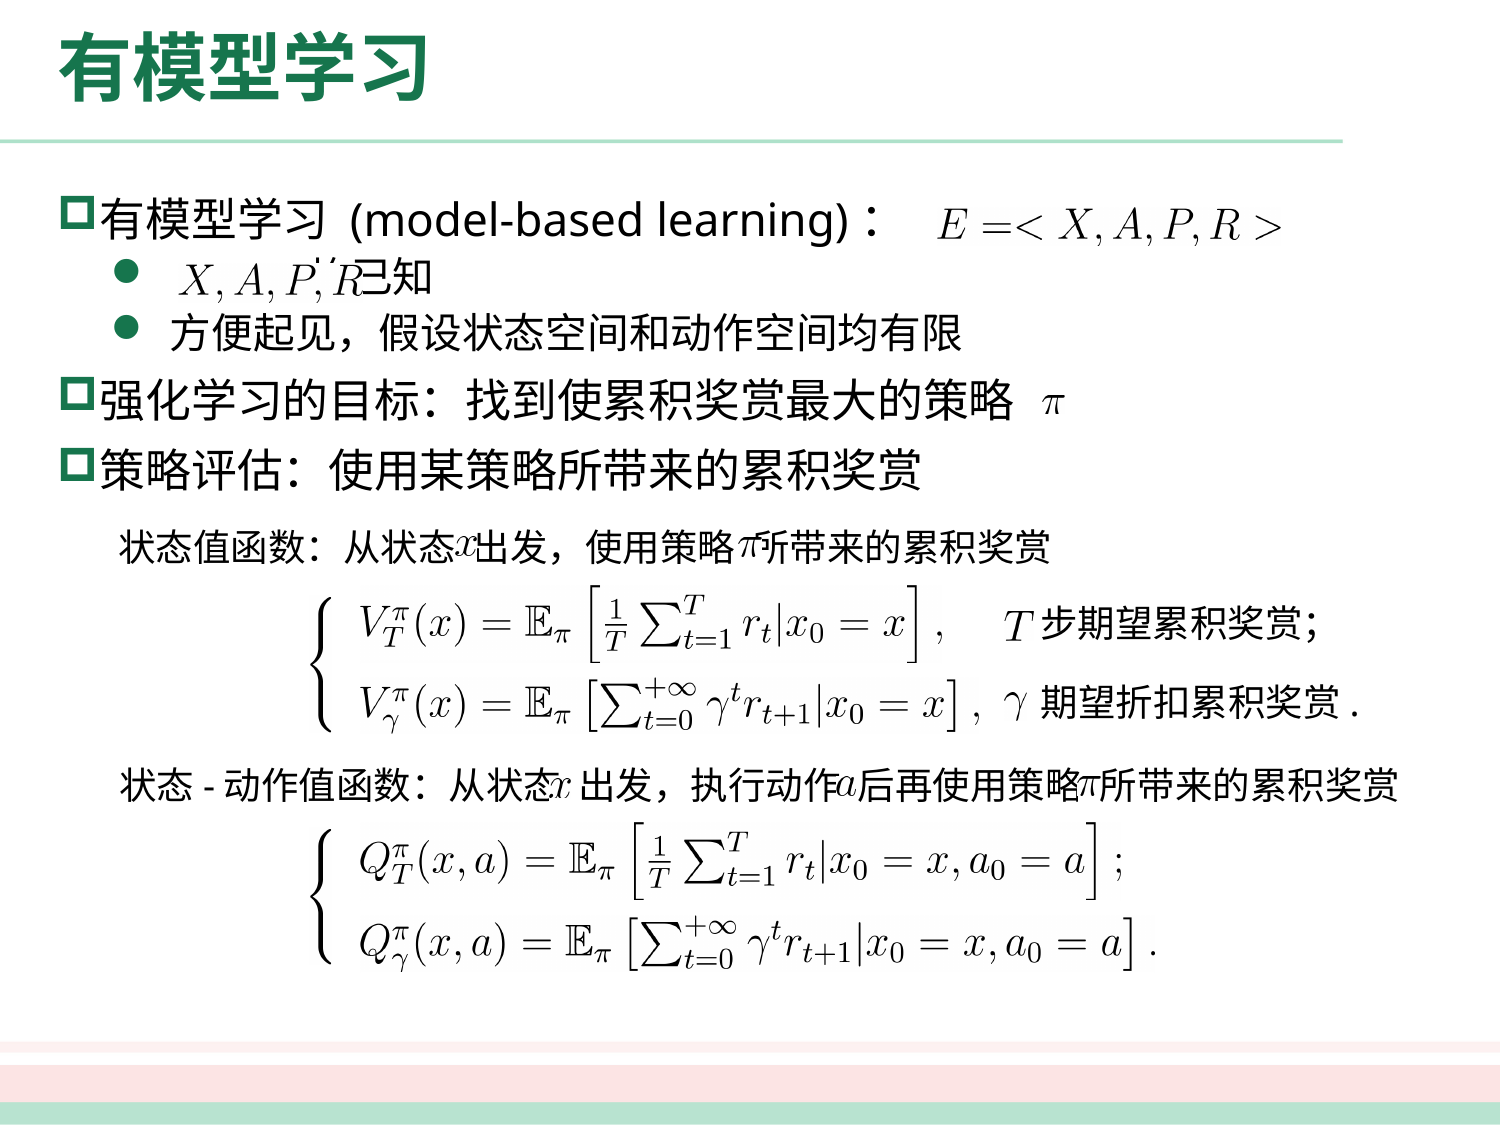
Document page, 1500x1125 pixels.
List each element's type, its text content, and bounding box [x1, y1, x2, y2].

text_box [935, 204, 1283, 249]
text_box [359, 673, 981, 736]
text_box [359, 582, 944, 668]
text_box 步期望累积奖赏； [1025, 592, 1346, 652]
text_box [1002, 688, 1029, 724]
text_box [1075, 772, 1103, 807]
text_box 状态值函数：从状态 出发，使用策略 所带来的累积奖赏 [103, 516, 1113, 577]
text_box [1002, 607, 1036, 652]
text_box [834, 772, 858, 807]
text_box 状态-动作值函数：从状态 出发，执行动作 后再使用策略 所带来的累积奖赏 [104, 754, 1478, 815]
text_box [359, 819, 1123, 905]
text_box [453, 532, 479, 567]
picture [0, 0, 1500, 1125]
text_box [736, 533, 764, 568]
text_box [177, 259, 365, 306]
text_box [359, 912, 1156, 974]
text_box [547, 775, 573, 809]
list 有模型学习 (model-based learning)： 均已知 方便起见，假设状态空间和动作空间均有限 强化学习的目标：找到使累积奖赏最大的策略 策略评估：使用某策略所带来的累积奖赏 [42, 189, 1478, 1018]
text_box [1040, 391, 1067, 426]
text_box 期望折扣累积奖赏. [1025, 671, 1356, 732]
title 有模型学习 [42, 7, 1337, 136]
